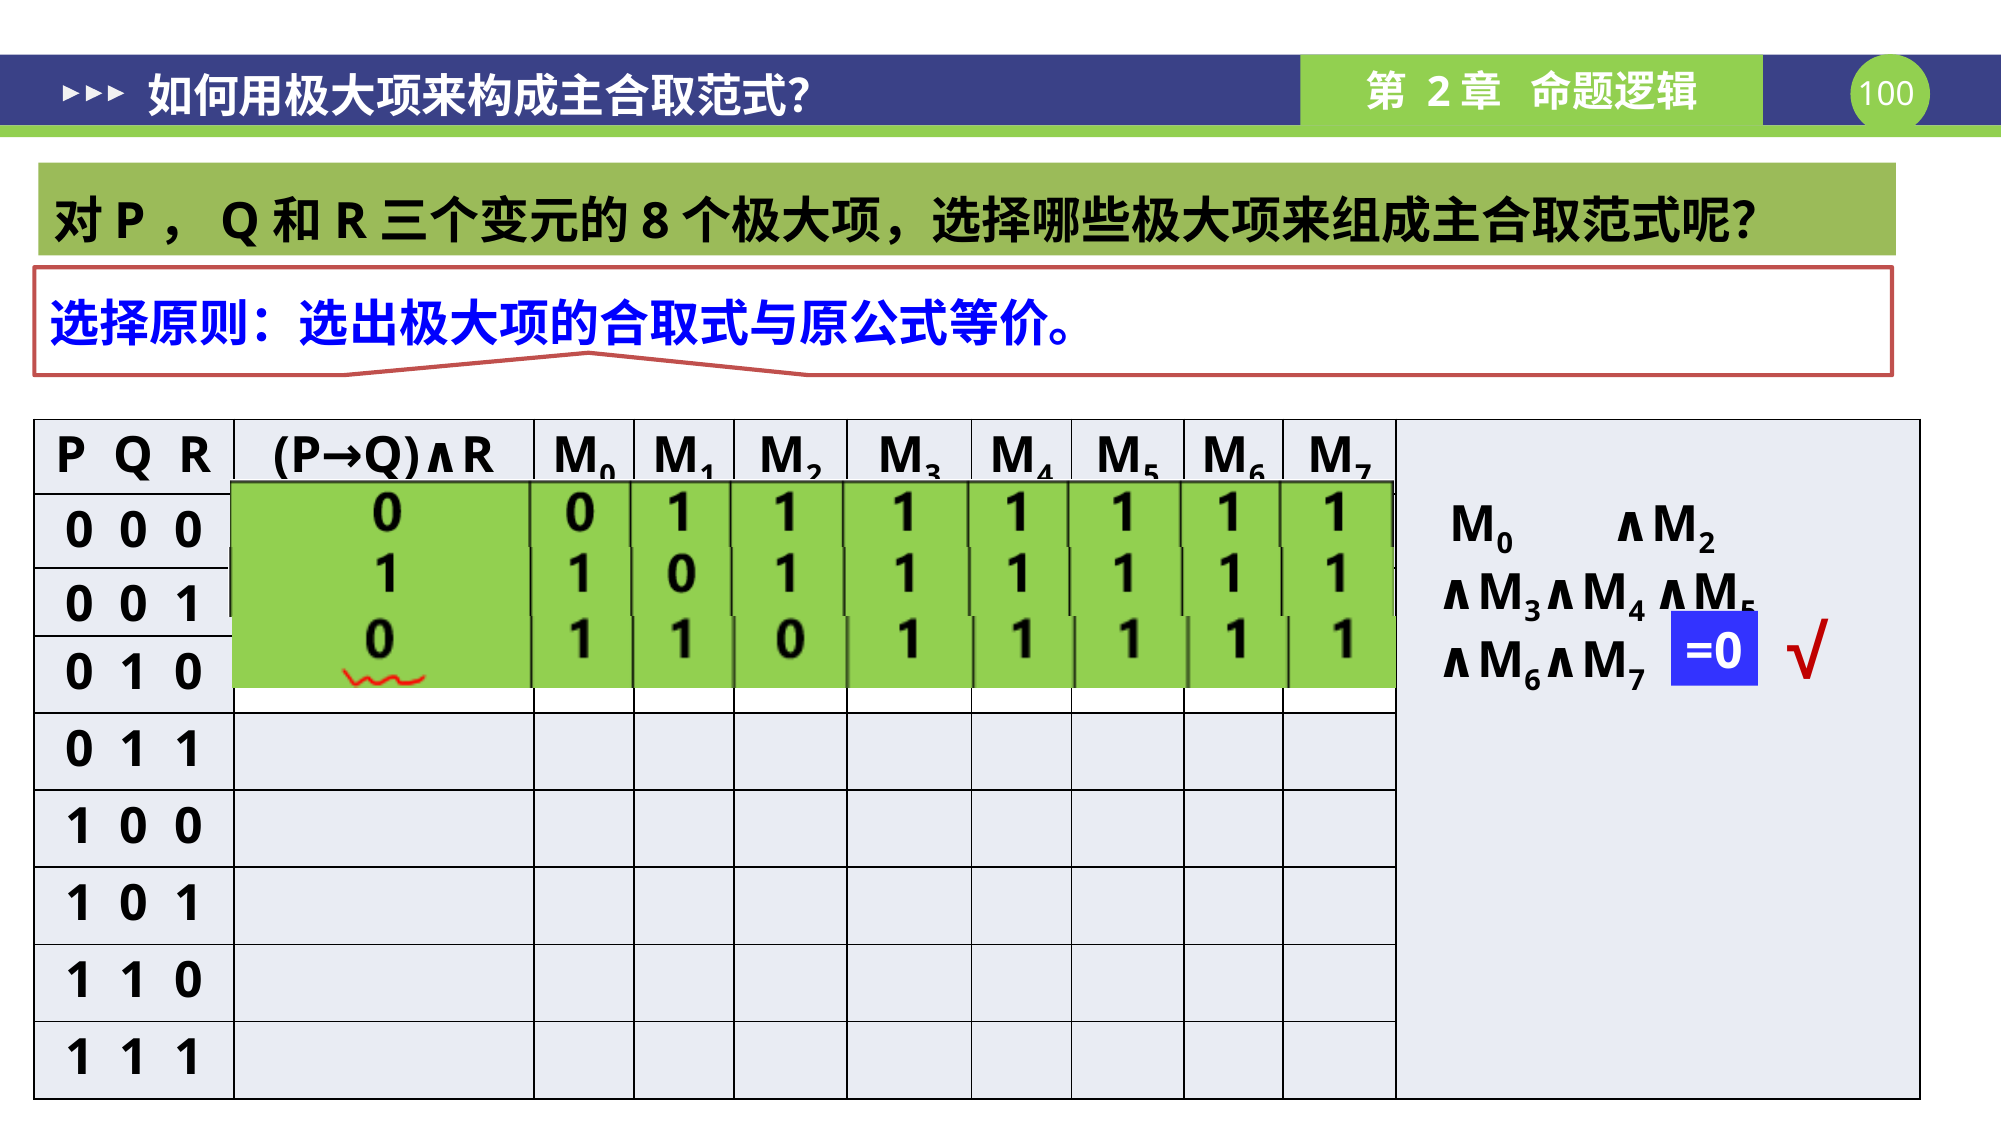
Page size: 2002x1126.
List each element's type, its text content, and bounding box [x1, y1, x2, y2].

text_box 如何用极大项来构成主合取范式？ [127, 42, 1316, 146]
text_box 选择原则：选出极大项的合取式与原公式等价。 [32, 265, 1895, 378]
text_box M0 ∧M2 ∧M3∧M4 ∧M5 ∧M6∧M7 [1421, 483, 1890, 704]
text_box =0 [1671, 610, 1758, 686]
picture [228, 478, 1396, 688]
text_box 对P，Q和R三个变元的8个极大项，选择哪些极大项来组成主合取范式呢？ [38, 162, 1896, 256]
